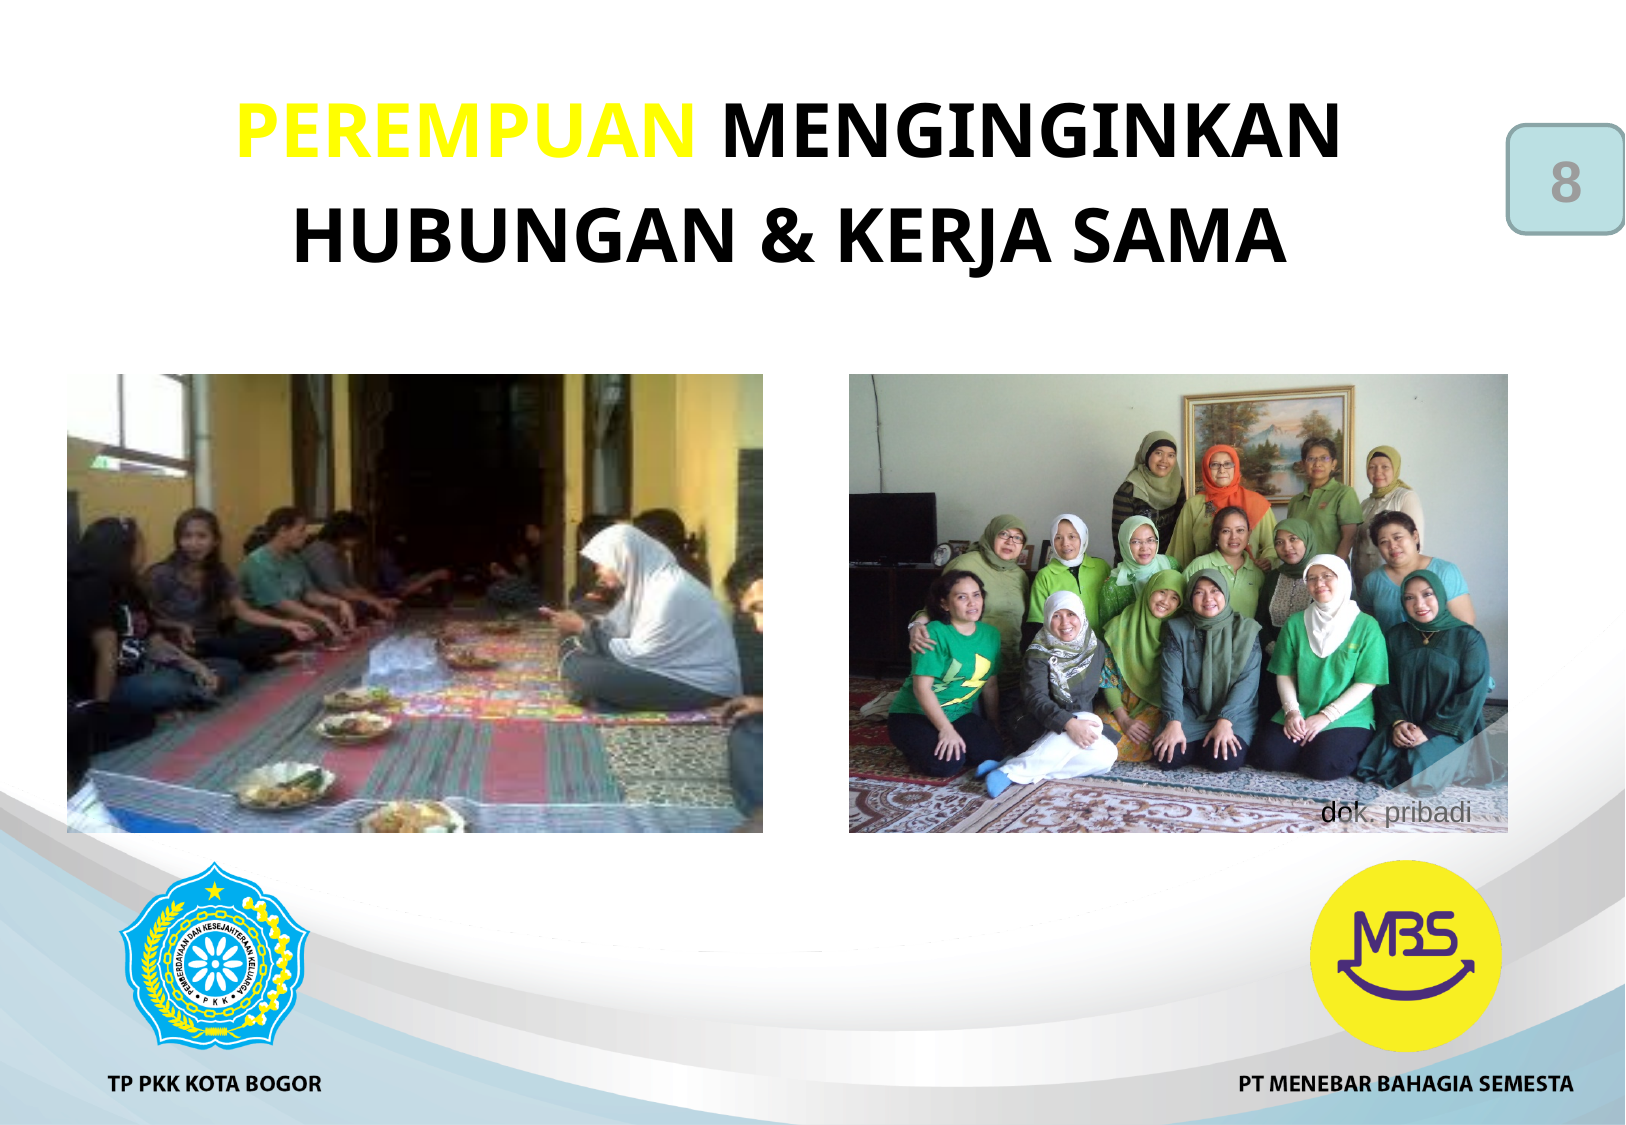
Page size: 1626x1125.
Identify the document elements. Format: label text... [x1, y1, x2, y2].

picture [0, 374, 1625, 1125]
text_box 8 [1505, 122, 1625, 236]
list PEREMPUAN MENGINGINKAN HUBUNGAN & KERJA SAMA [37, 74, 1541, 520]
